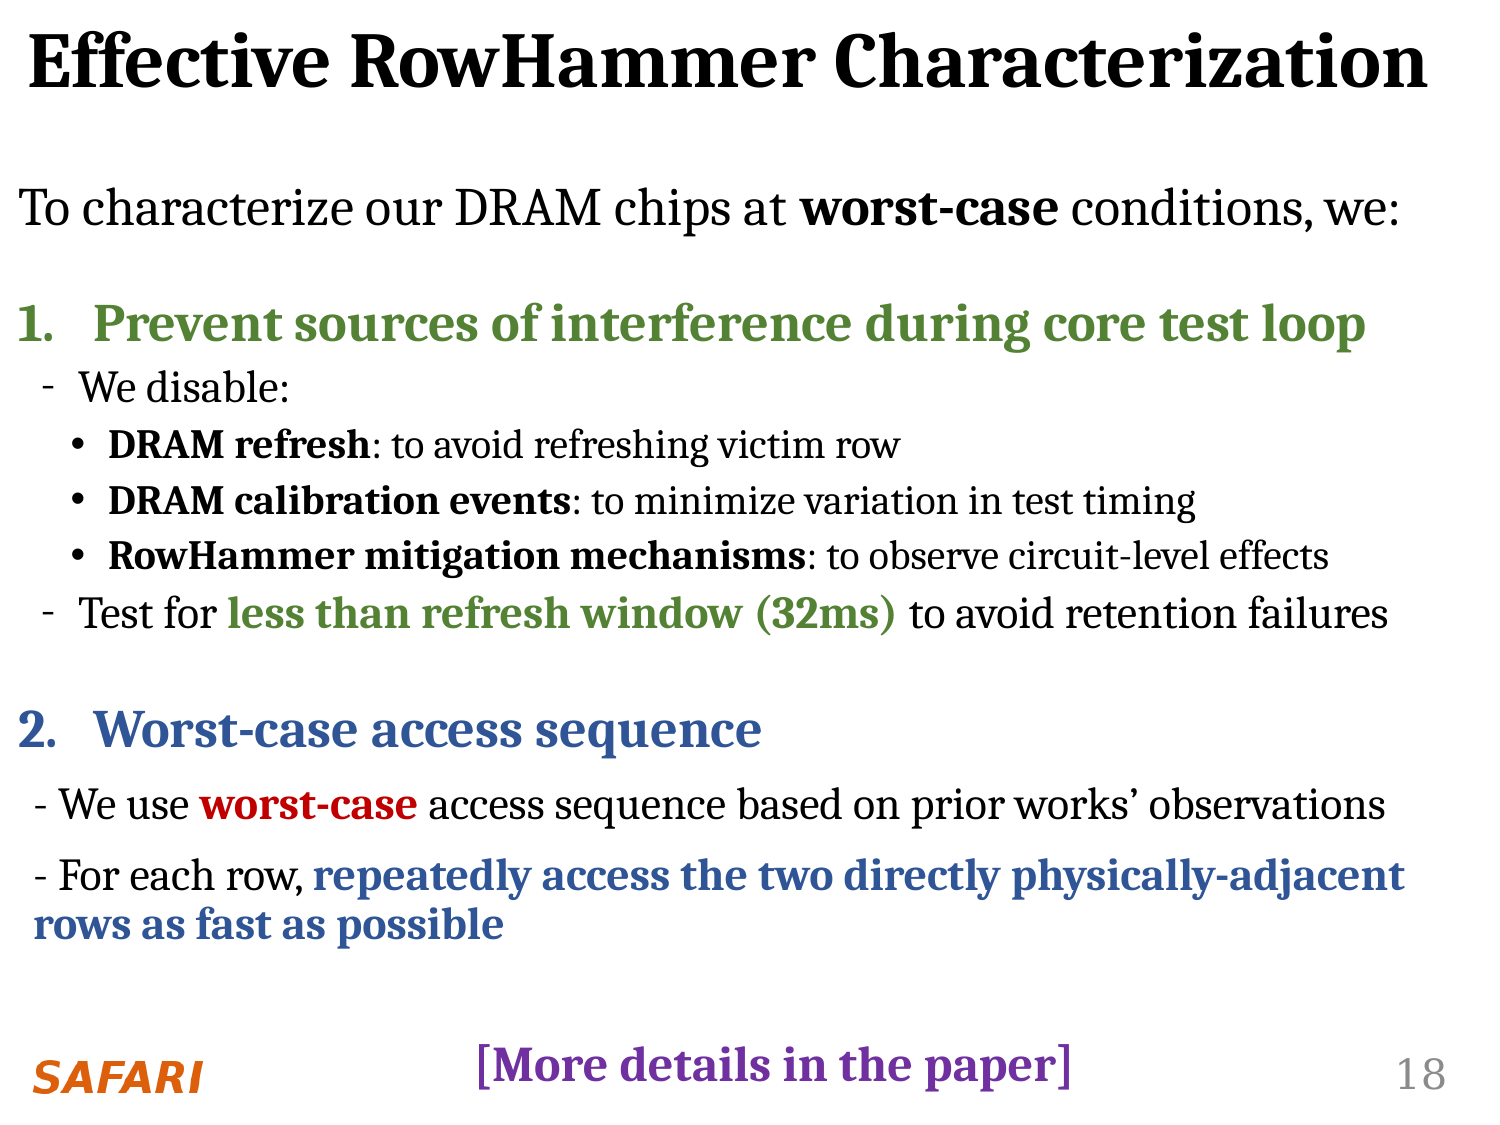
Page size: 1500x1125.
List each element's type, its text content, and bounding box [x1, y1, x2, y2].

title Effective RowHammer Characterization [12, 12, 1487, 134]
list To characterize our DRAM chips at worst-case conditions, we: Prevent sources of interference during core test loop We disable: DRAM refresh: to avoid refreshing victim row DRAM calibration events: to minimize variation in test timing RowHammer mitigation mechanisms: to observe circuit-level effects Test for less than refresh window (32ms) to avoid retention failures Worst-case access sequence - We use worst-case access sequence based on prior works’ observations - For each row, repeatedly access the two directly physically-adjacent rows as fast as possible [More details in the paper] [3, 171, 1500, 1125]
